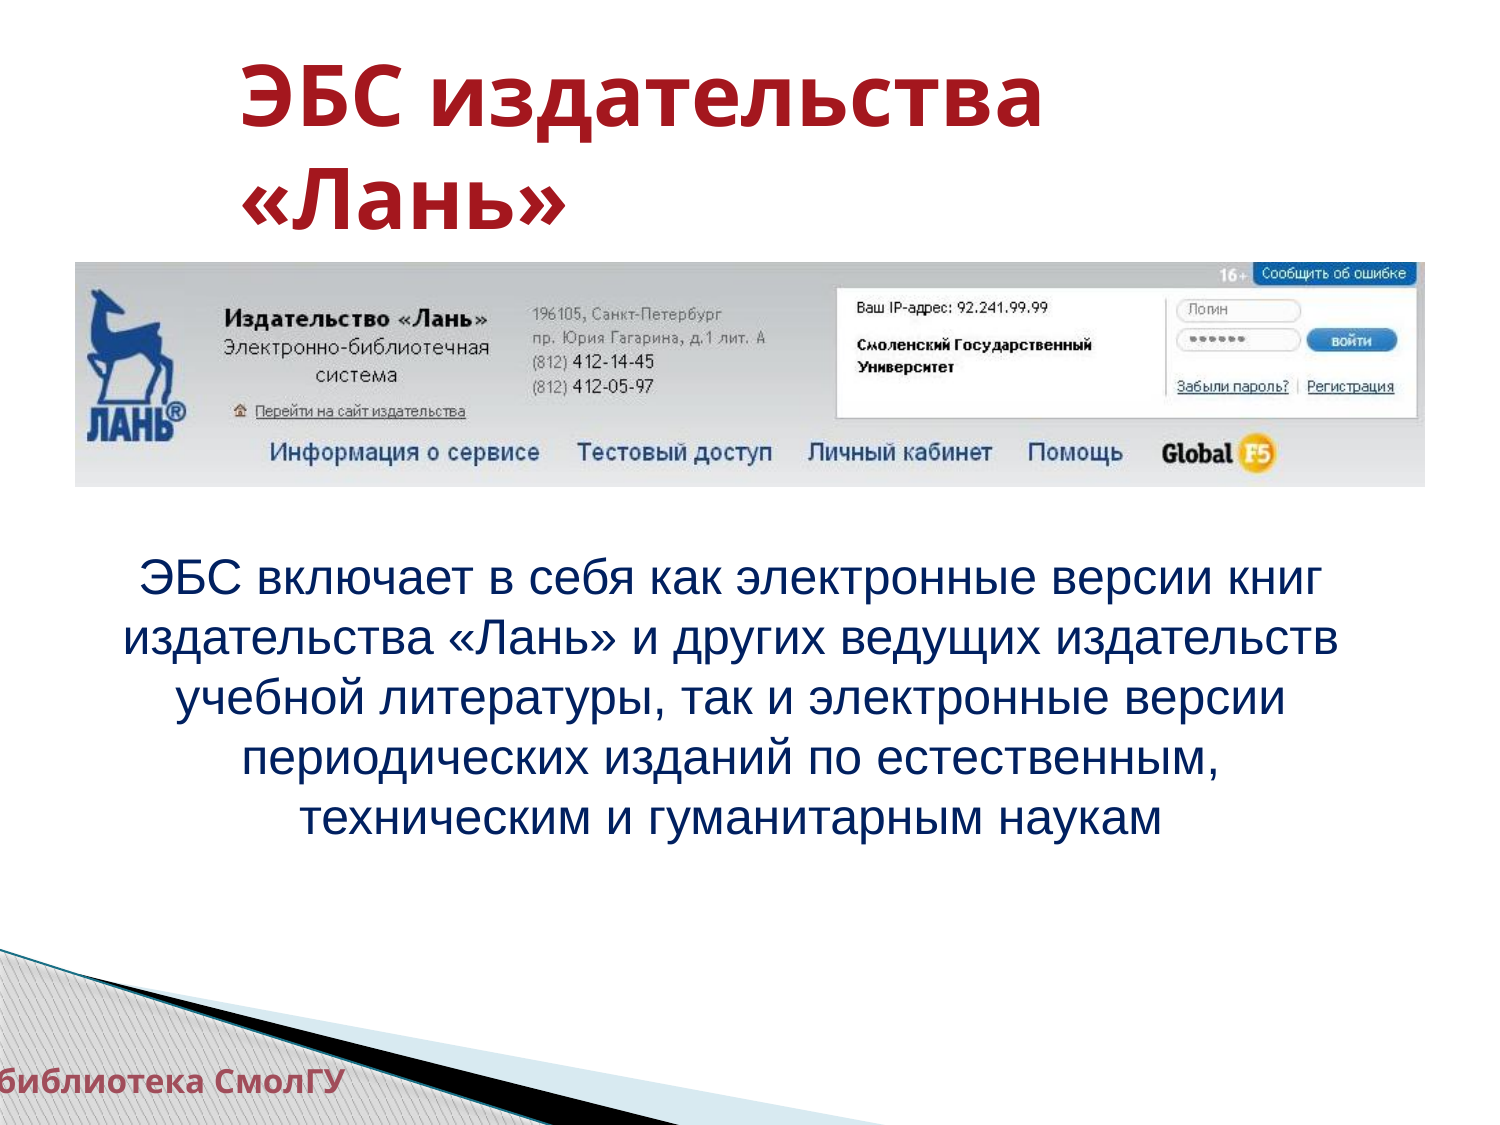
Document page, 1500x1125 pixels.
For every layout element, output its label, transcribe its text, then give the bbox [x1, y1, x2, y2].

title ЭБС издательства «Лань» [225, 50, 1375, 238]
text_box ЭБС включает в себя как электронные версии книг издательства «Лань» и других ведущих издательств учебной литературы, так и электронные версии периодических изданий по естественным, техническим и гуманитарным наукам [62, 537, 1400, 913]
text_box библиотека СмолГУ [0, 1052, 362, 1108]
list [74, 262, 1426, 487]
